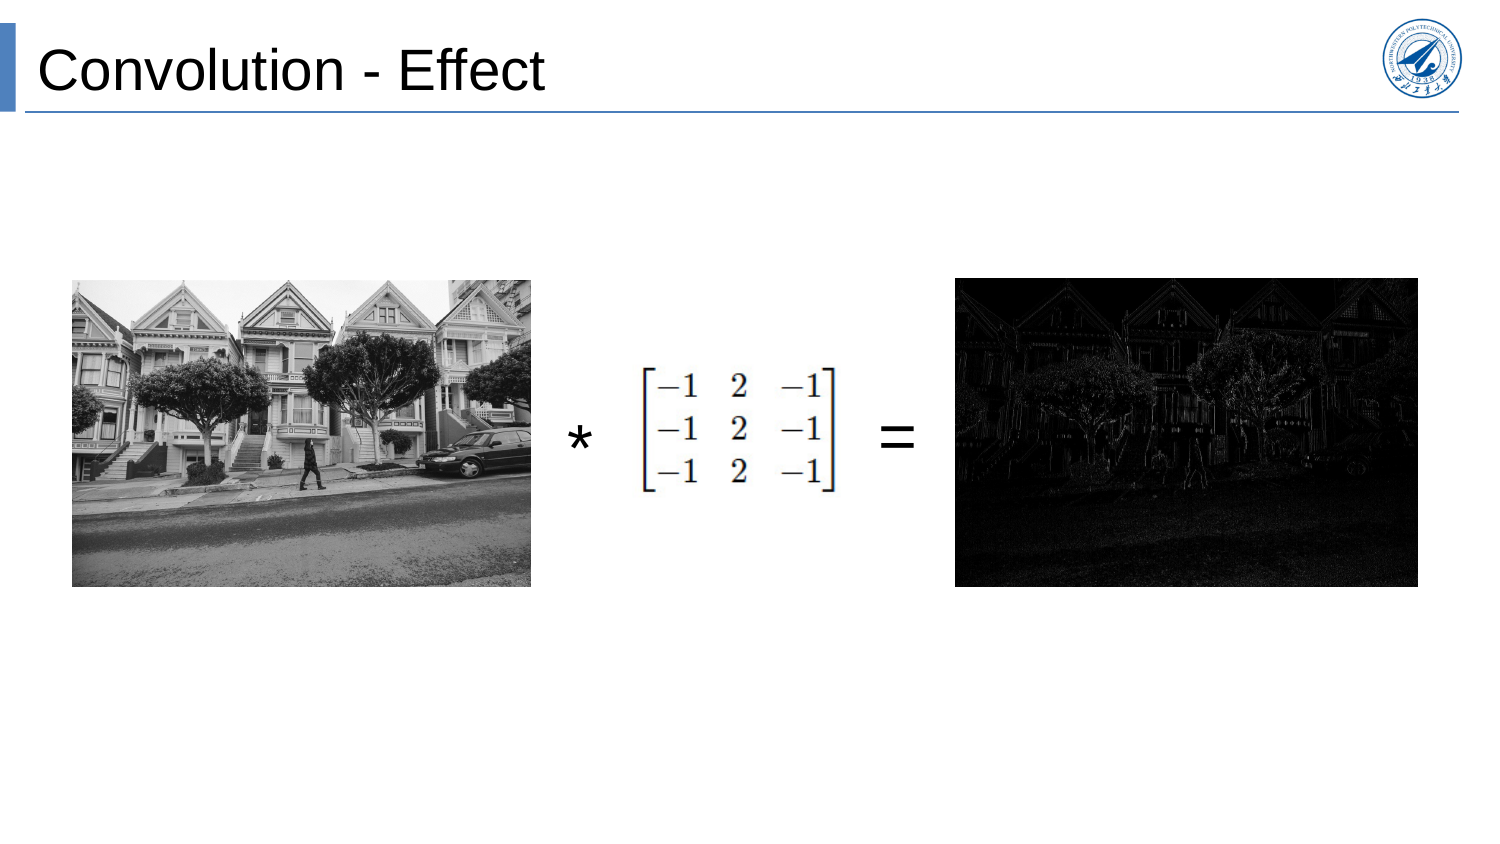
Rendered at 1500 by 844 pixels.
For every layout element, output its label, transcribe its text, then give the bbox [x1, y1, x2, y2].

picture [71, 280, 531, 587]
picture [954, 278, 1418, 587]
text_box * [553, 397, 609, 493]
text_box = [863, 385, 933, 481]
text_box Convolution - Effect [23, 24, 1374, 110]
picture [623, 357, 849, 510]
picture [1376, 16, 1466, 99]
